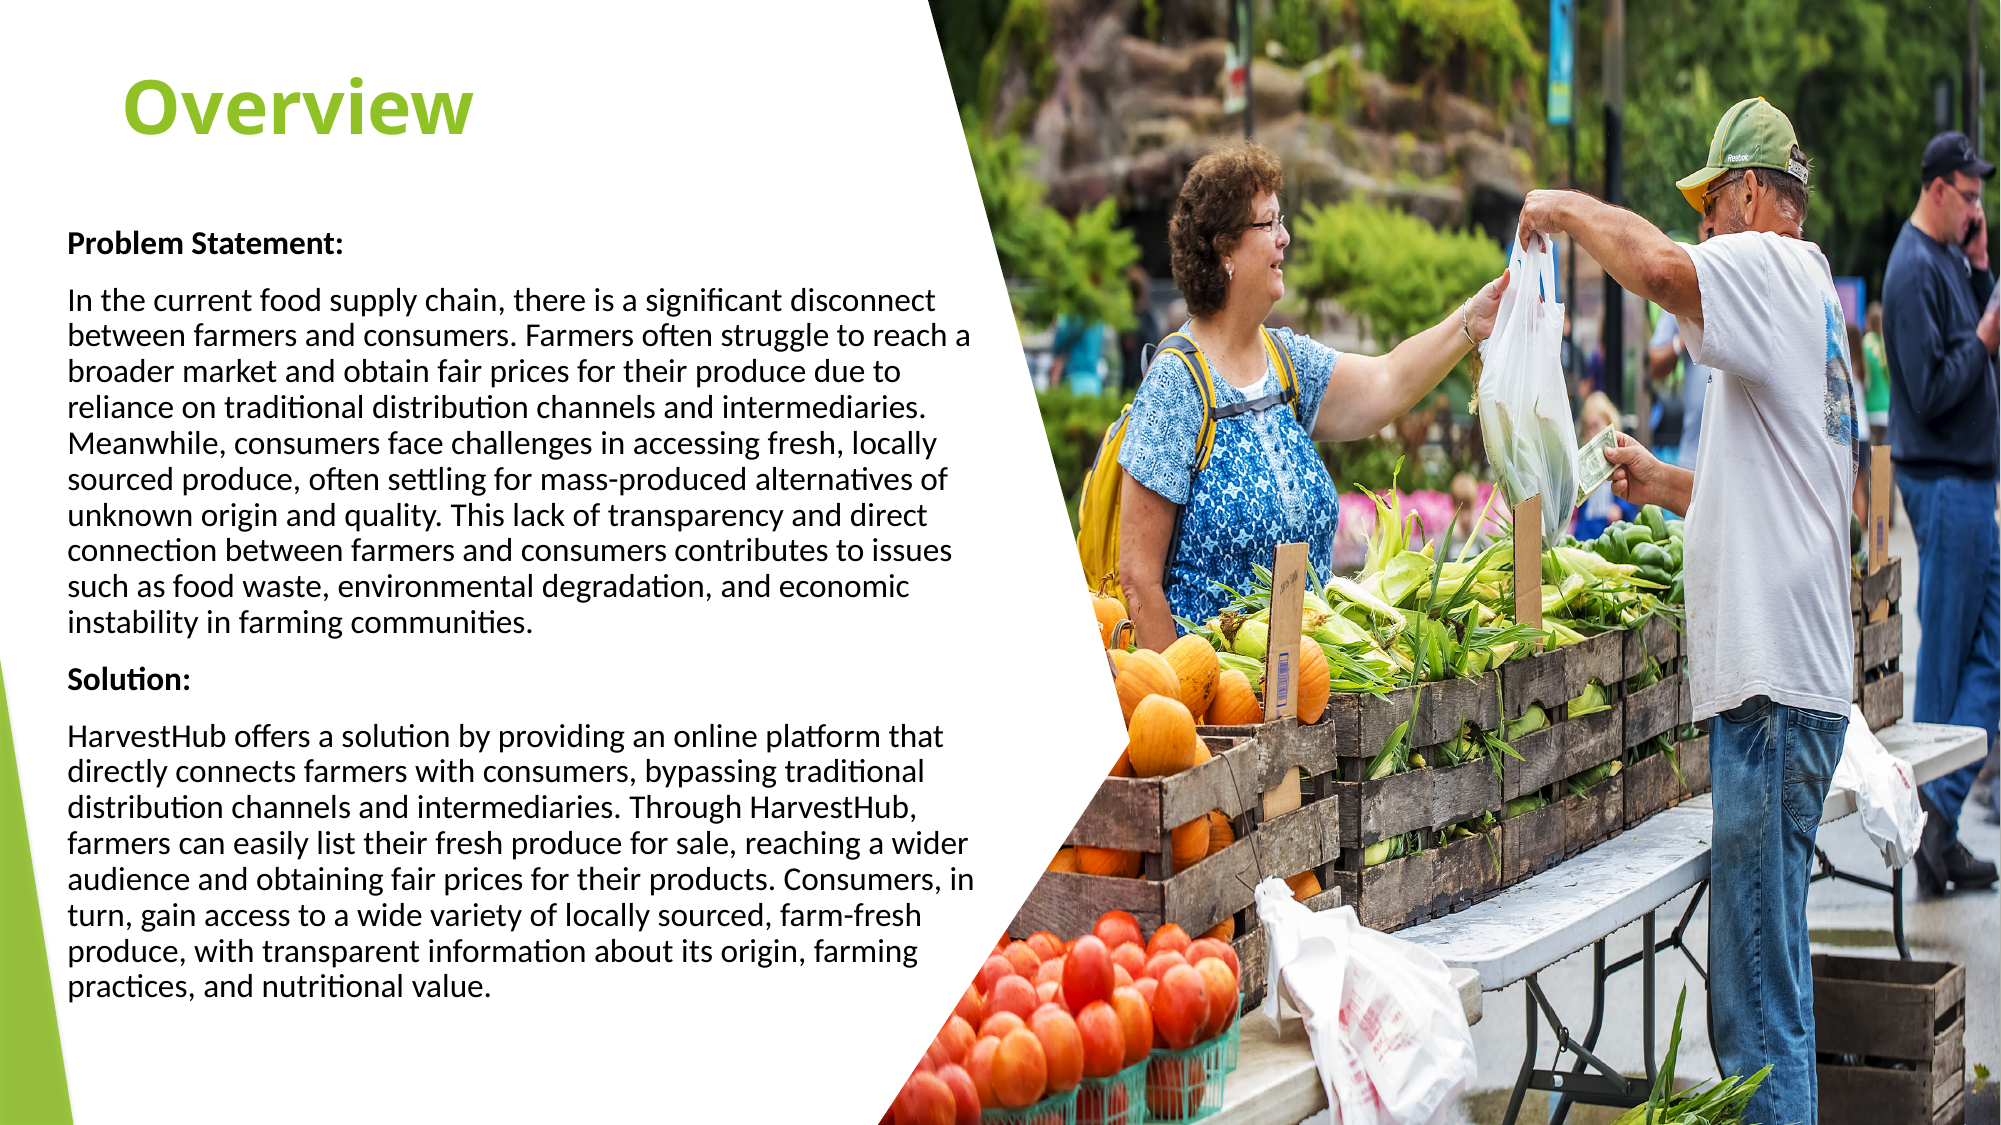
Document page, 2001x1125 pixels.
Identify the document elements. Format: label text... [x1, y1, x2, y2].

list Problem Statement: In the current food supply chain, there is a significant disconnect between farmers and consumers. Farmers often struggle to reach a broader market and obtain fair prices for their produce due to reliance on traditional distribution channels and intermediaries. Meanwhile, consumers face challenges in accessing fresh, locally sourced produce, often settling for mass-produced alternatives of unknown origin and quality. This lack of transparency and direct connection between farmers and consumers contributes to issues such as food waste, environmental degradation, and economic instability in farming communities. Solution: HarvestHub offers a solution by providing an online platform that directly connects farmers with consumers, bypassing traditional distribution channels and intermediaries. Through HarvestHub, farmers can easily list their fresh produce for sale, reaching a wider audience and obtaining fair prices for their products. Consumers, in turn, gain access to a wide variety of locally sourced, farm-fresh produce, with transparent information about its origin, farming practices, and nutritional value. [52, 218, 868, 1055]
title Overview [106, 52, 739, 200]
picture [873, 0, 2000, 1125]
